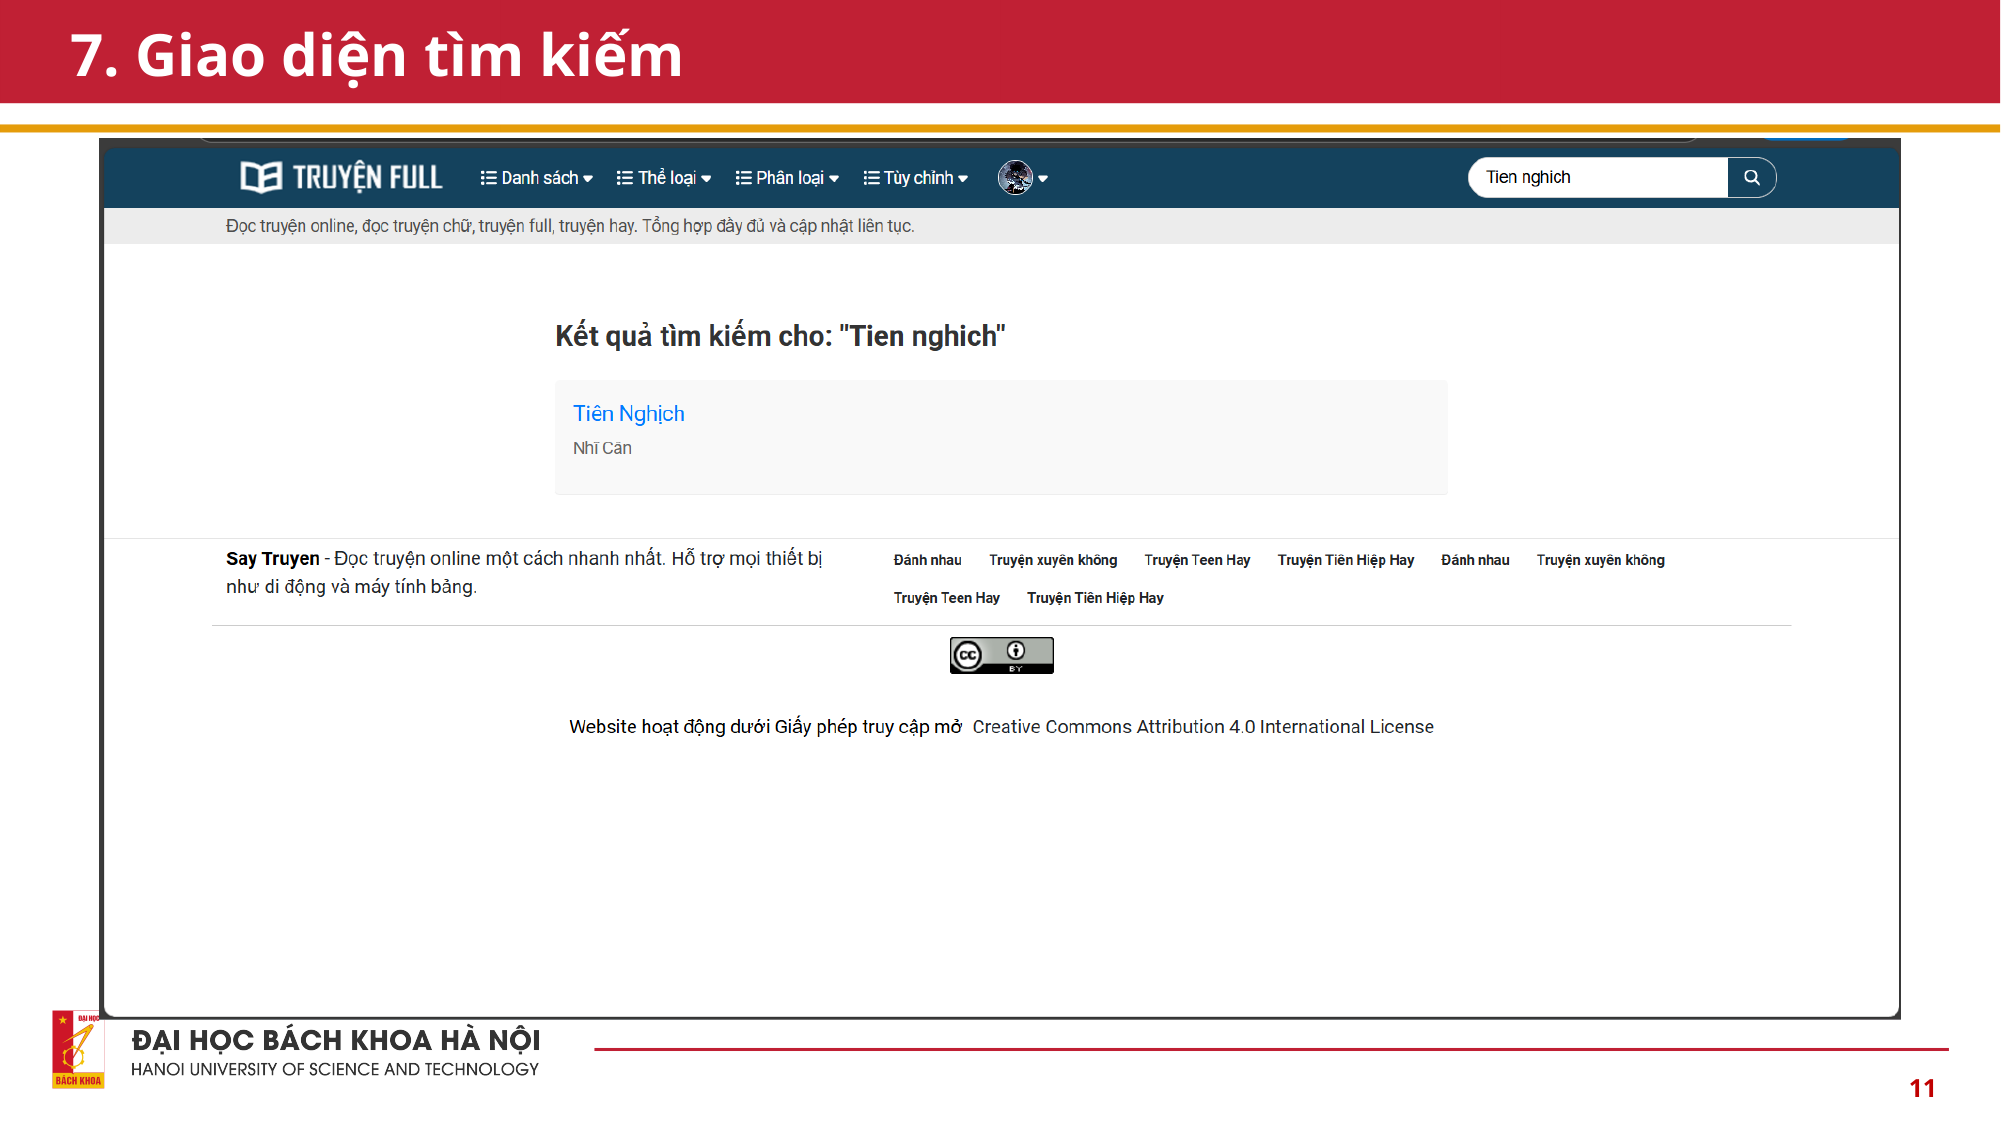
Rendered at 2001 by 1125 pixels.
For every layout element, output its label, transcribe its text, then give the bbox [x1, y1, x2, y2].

picture [0, 0, 2001, 1125]
slide_number 11 [1502, 1065, 1953, 1125]
title 7. Giao diện tìm kiếm [55, 18, 1945, 90]
